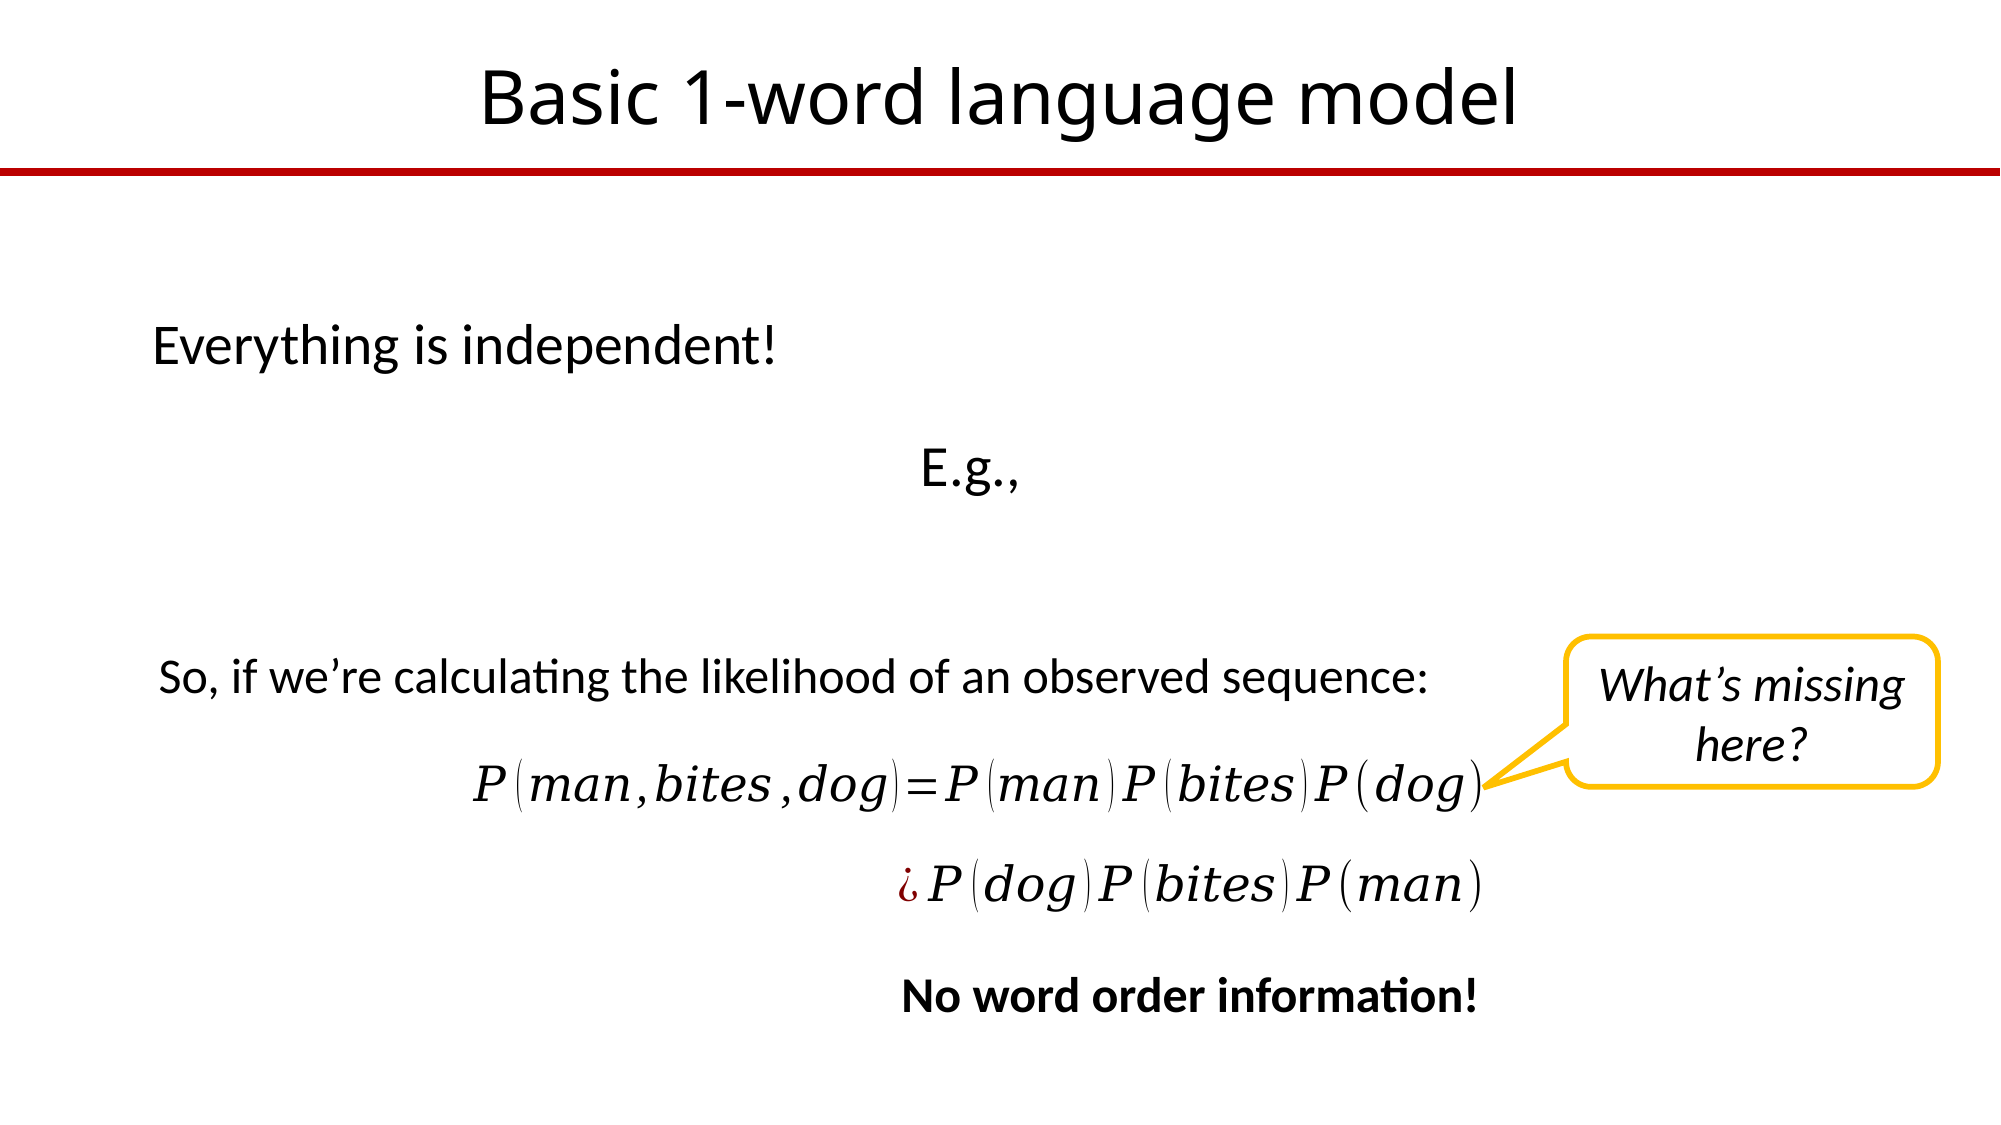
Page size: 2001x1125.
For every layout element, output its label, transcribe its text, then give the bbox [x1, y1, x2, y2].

title Basic 1-word language model [137, 50, 1863, 150]
text_box What’s missing here? [1482, 635, 1940, 789]
text_box No word order information! [886, 955, 1495, 1031]
list Everything is independent! [137, 299, 1863, 384]
text_box So, if we’re calculating the likelihood of an observed sequence: [143, 635, 1446, 711]
